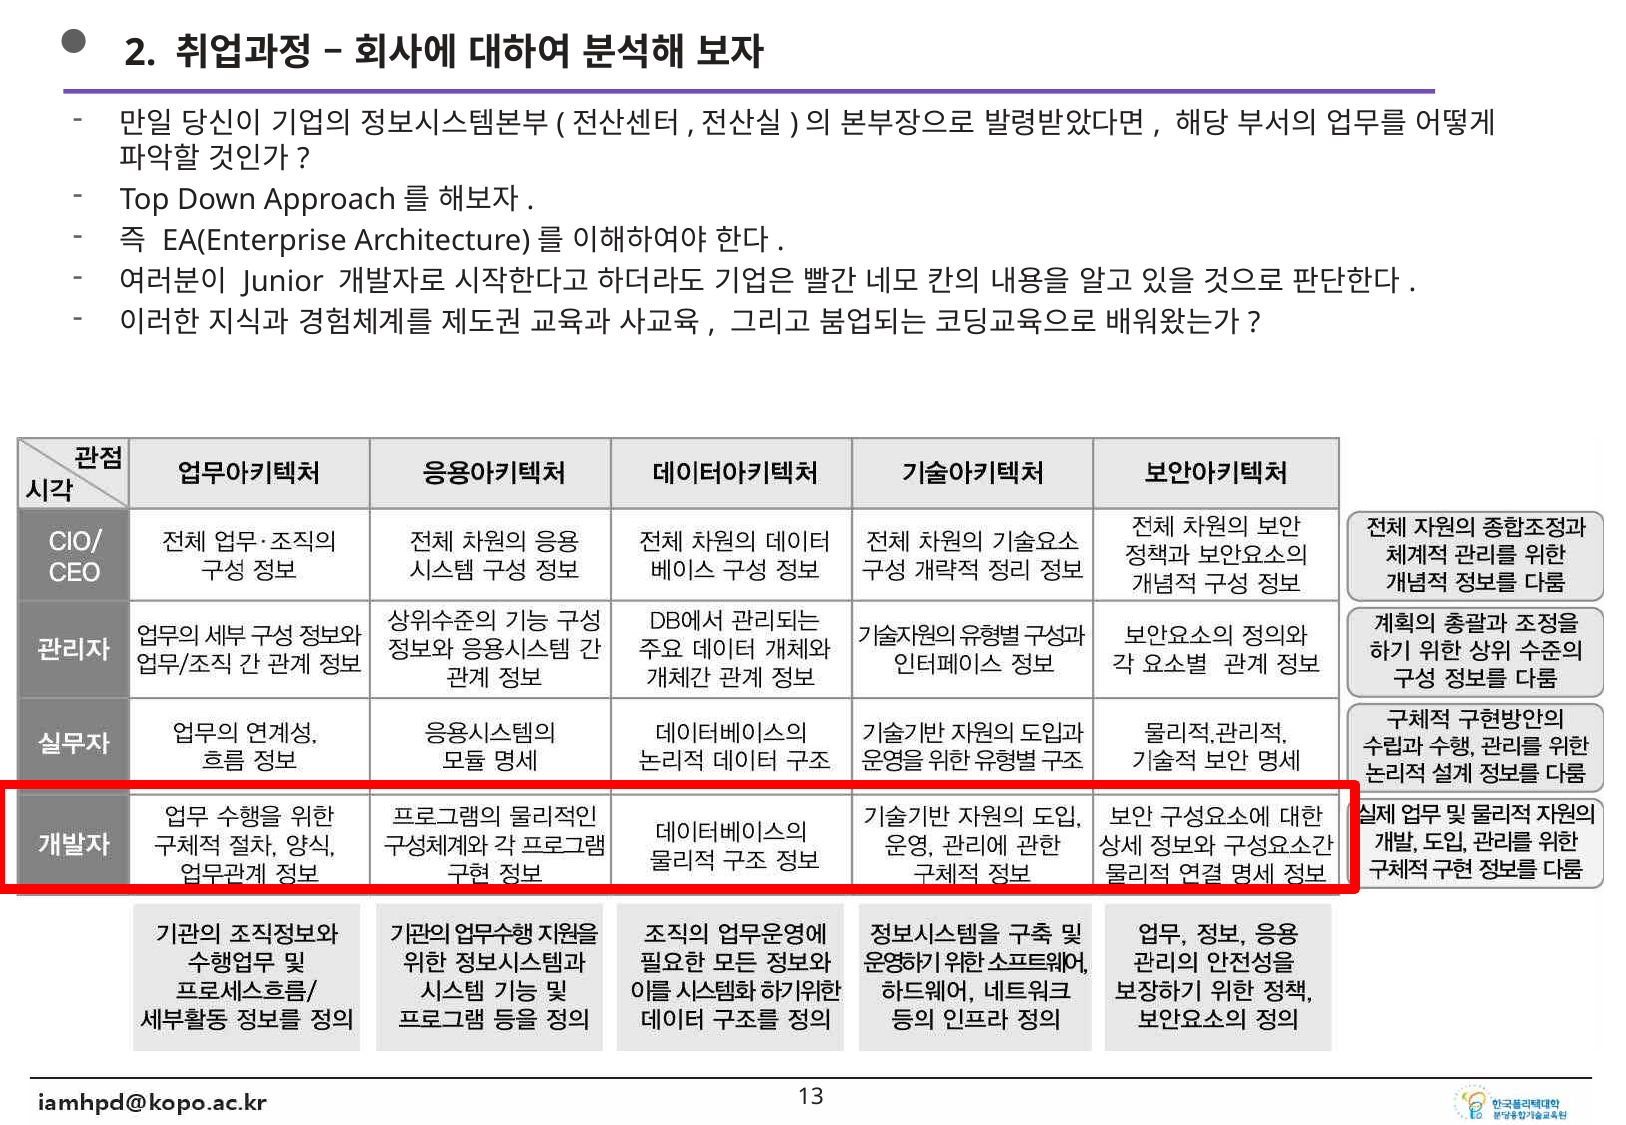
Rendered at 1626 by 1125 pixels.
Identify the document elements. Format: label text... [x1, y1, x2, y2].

text_box [0, 784, 11, 890]
text_box 2. 취업과정 – 회사에 대하여 분석해 보자 [109, 20, 1445, 93]
text_box [44, 0, 1604, 114]
picture [29, 1073, 1593, 1125]
text_box 12 [765, 1072, 857, 1123]
picture [15, 437, 1605, 1052]
text_box 만일 당신이 기업의 정보시스템본부(전산센터,전산실)의 본부장으로 발령받았다면, 해당 부서의 업무를 어떻게 파악할 것인가? Top Down Approach를 해보자. 즉 EA(Enterprise Architecture)를 이해하여야 한다. 여러분이 Junior 개발자로 시작한다고 하더라도 기업은 빨간 네모 칸의 내용을 알고 있을 것으로 판단한다. 이러한 지식과 경험체계를 제도권 교육과 사교육, 그리고 붐업되는 코딩교육으로 배워왔는가? [58, 97, 1564, 346]
